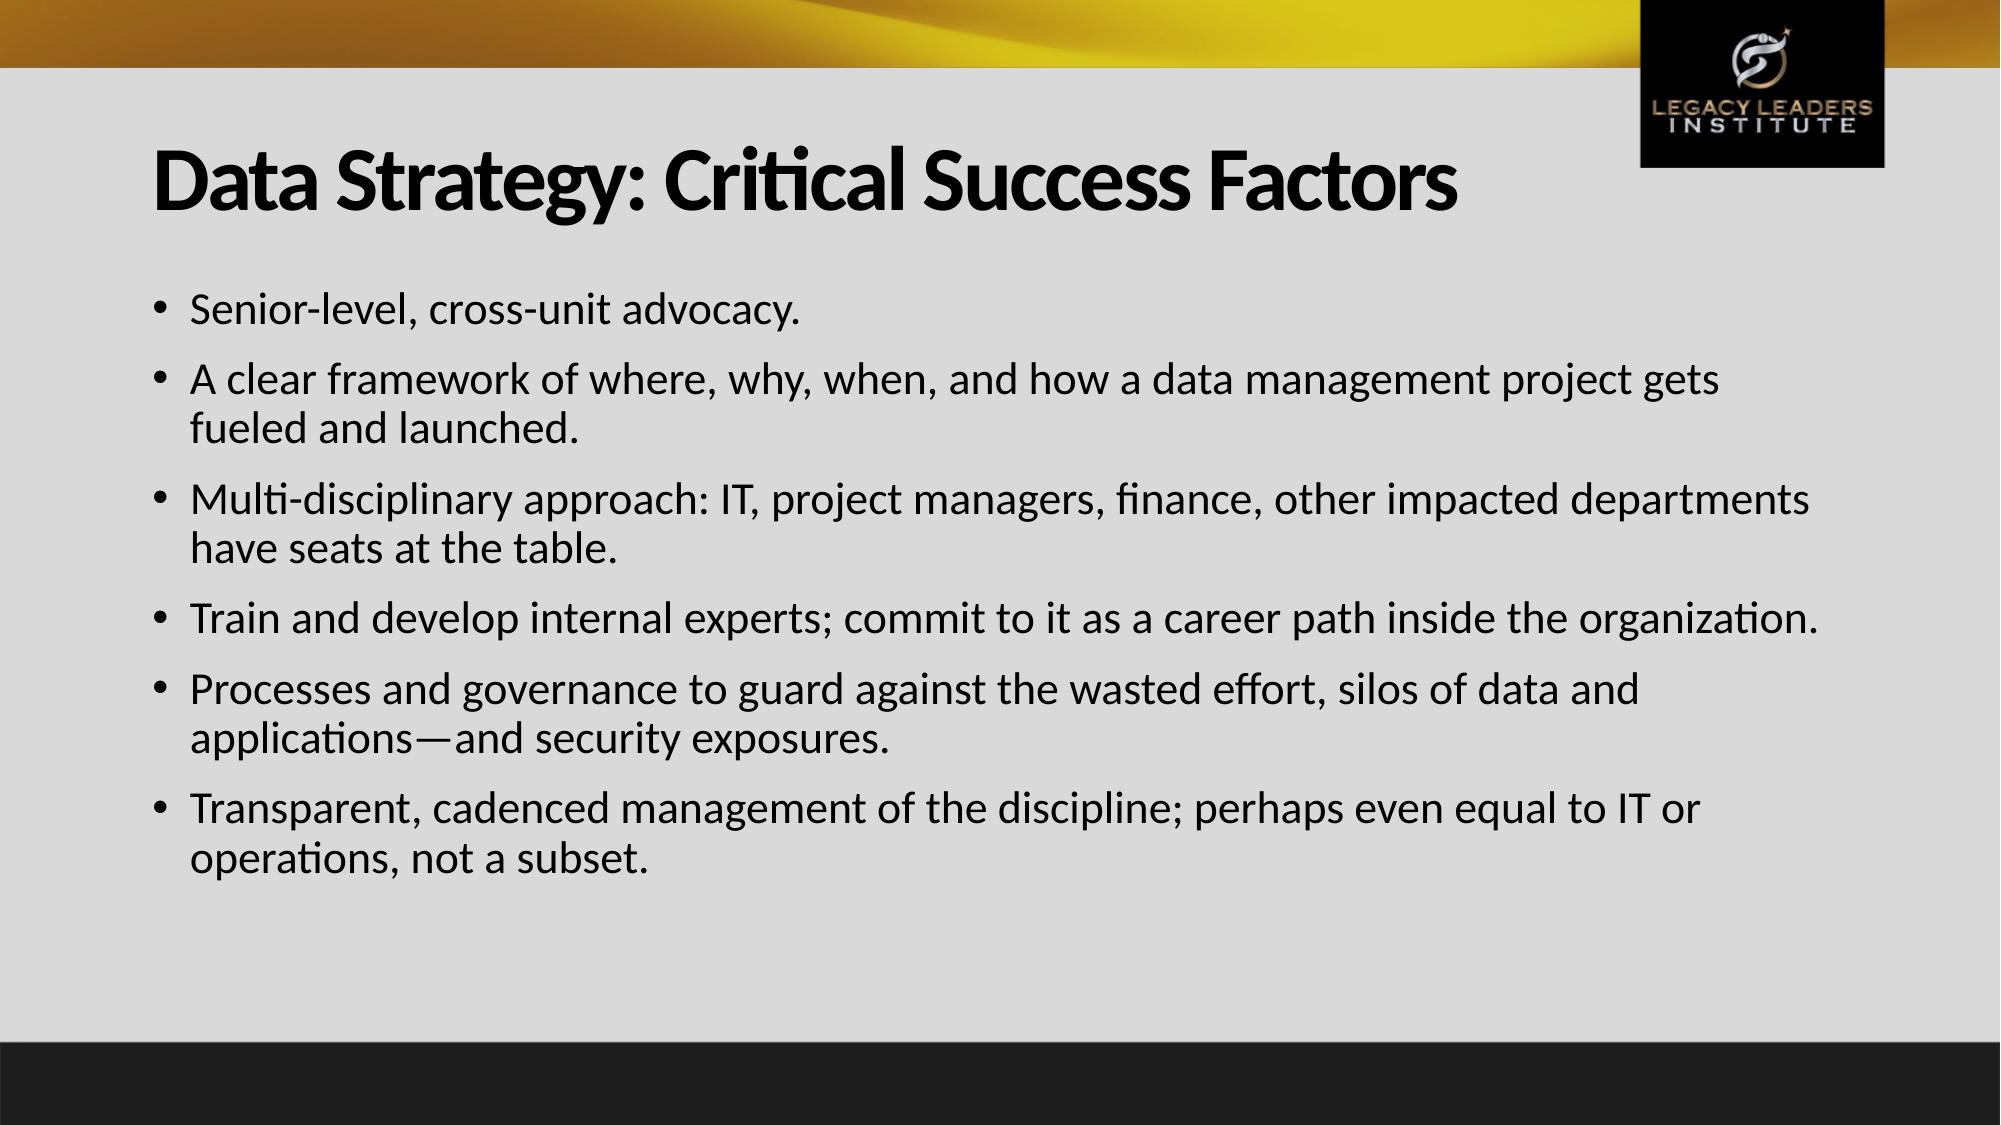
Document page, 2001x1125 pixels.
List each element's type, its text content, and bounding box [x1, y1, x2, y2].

title Data Strategy: Critical Success Factors [137, 83, 1640, 277]
picture [0, 0, 2000, 1125]
list Senior-level, cross-unit advocacy. A clear framework of where, why, when, and how a data management project gets fueled and launched. Multi-disciplinary approach: IT, project managers, finance, other impacted departments have seats at the table. Train and develop internal experts; commit to it as a career path inside the organization. Processes and governance to guard against the wasted effort, silos of data and applications—and security exposures. Transparent, cadenced management of the discipline; perhaps even equal to IT or operations, not a subset. [137, 277, 1863, 992]
